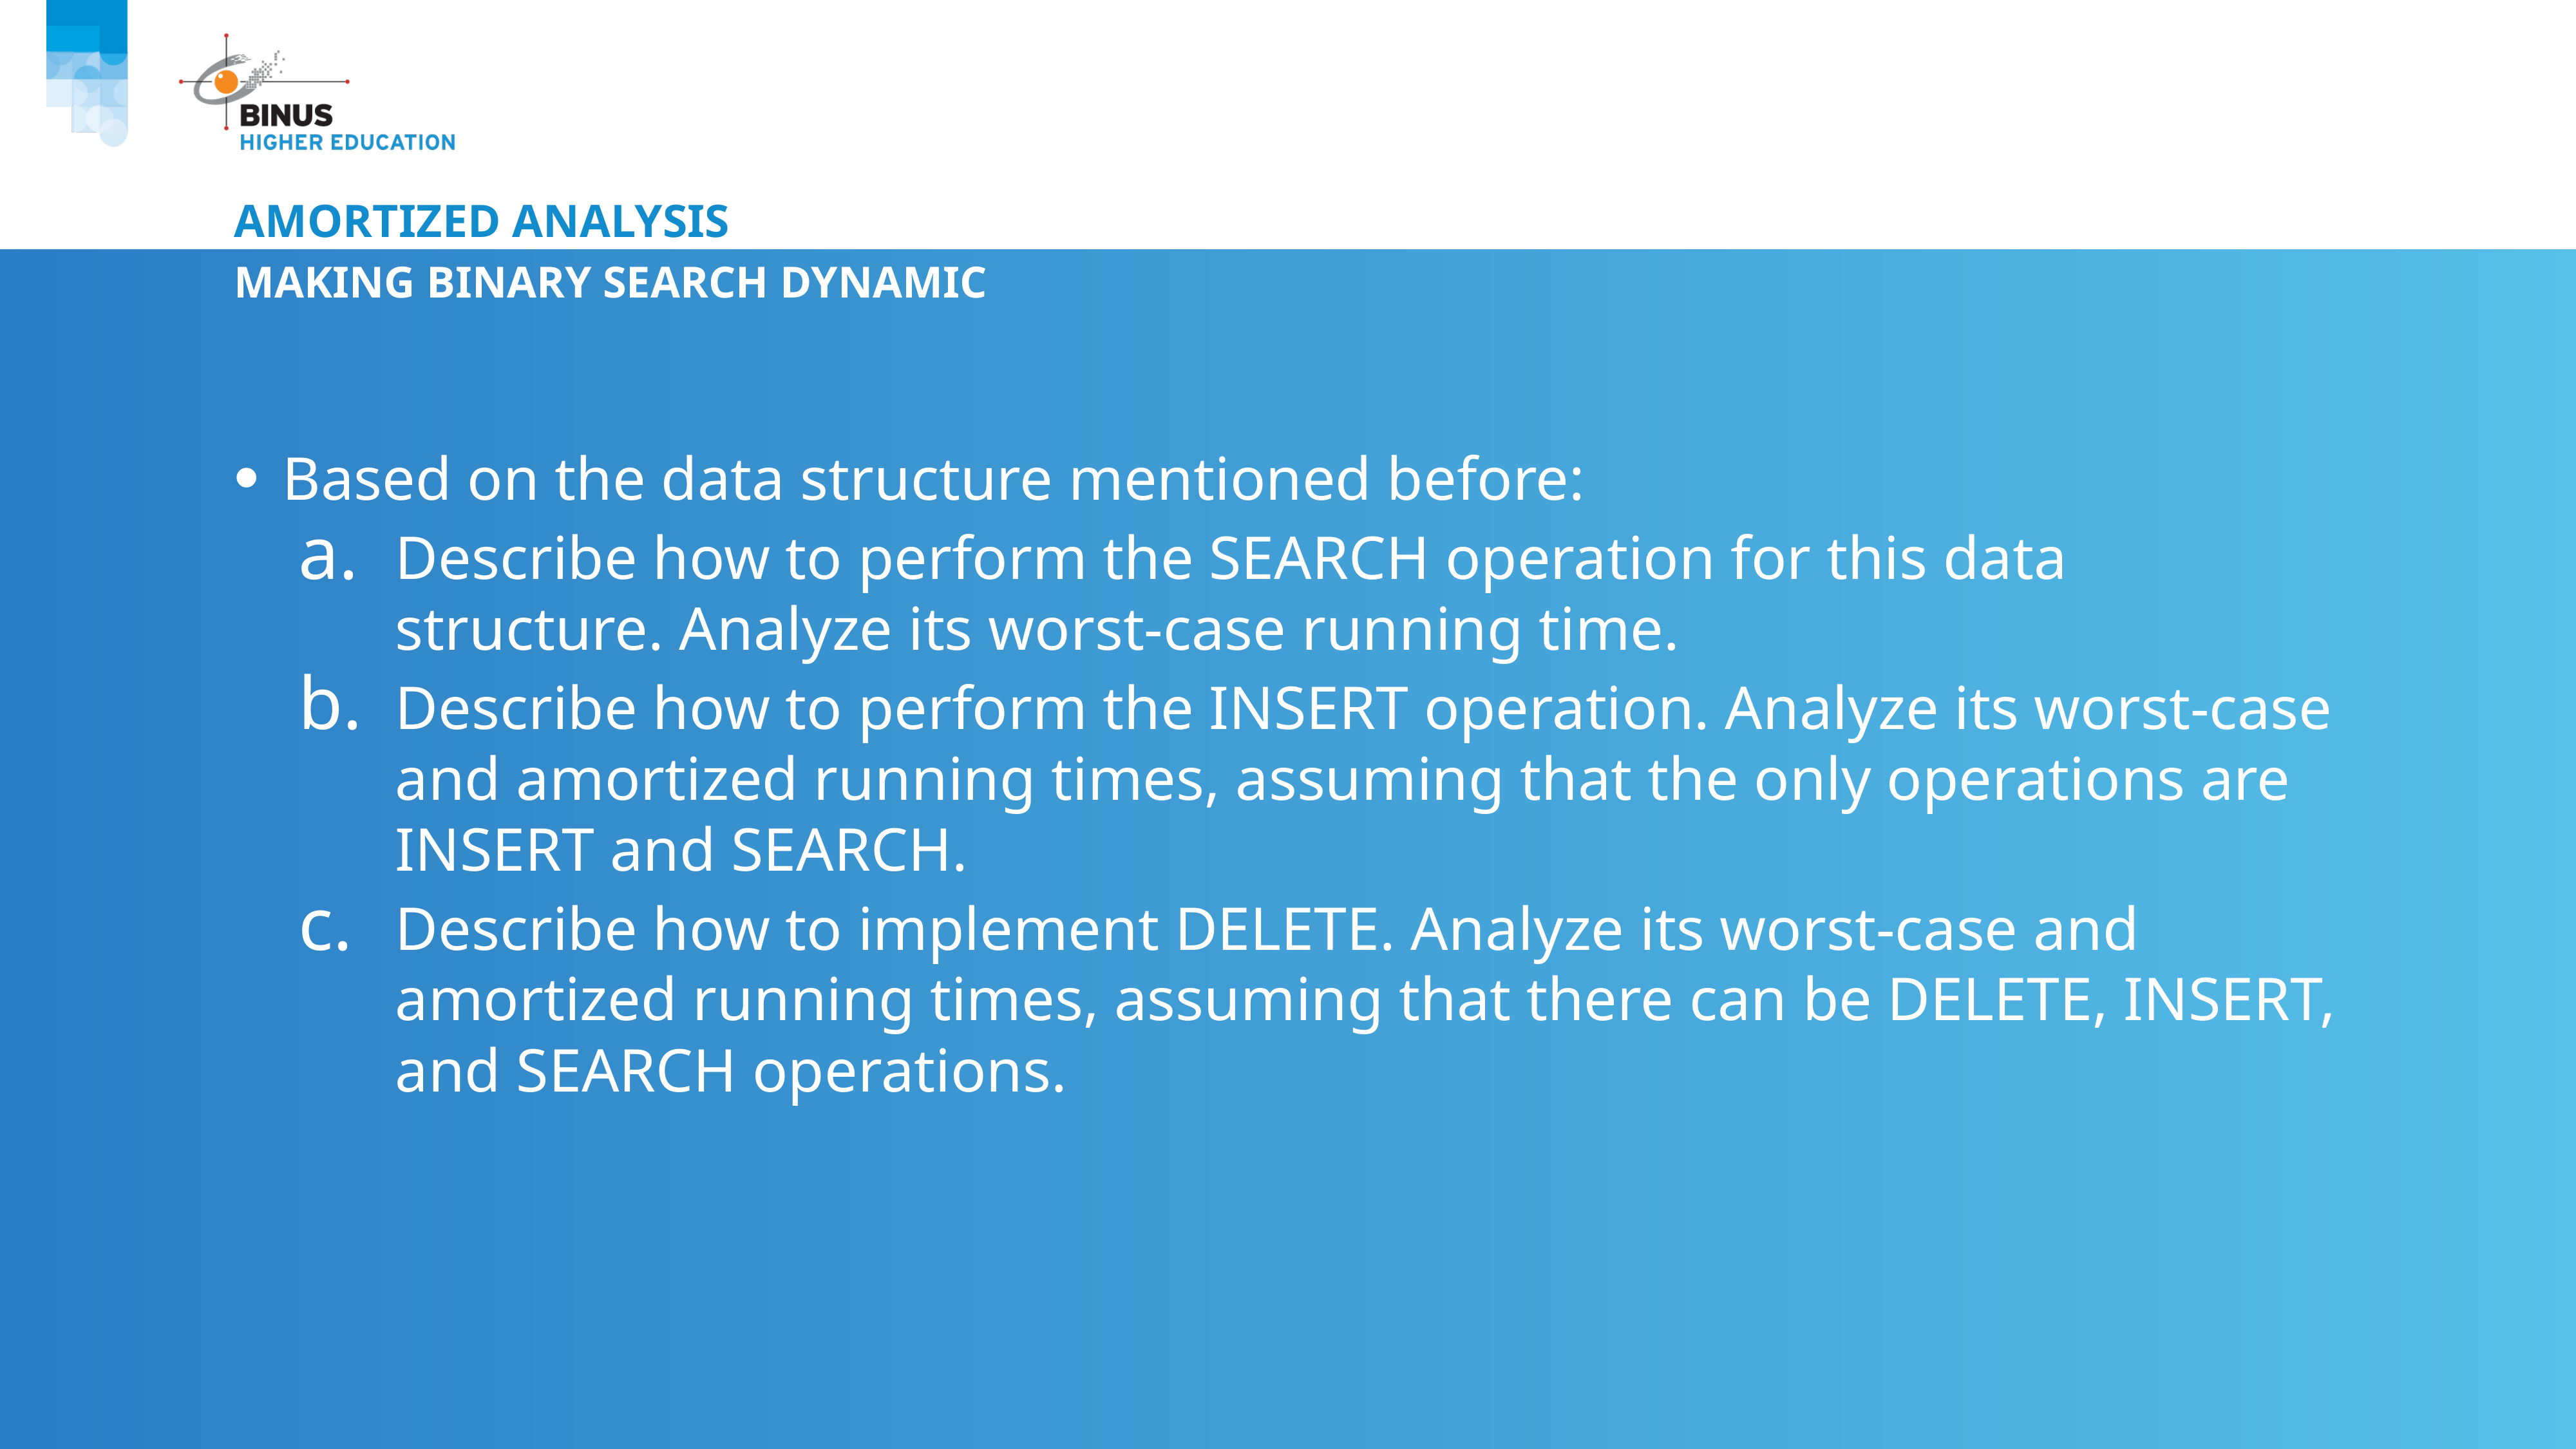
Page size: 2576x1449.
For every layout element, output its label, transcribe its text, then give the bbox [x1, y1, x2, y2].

title Amortized analysis [228, 197, 1784, 252]
list Based on the data structure mentioned before: Describe how to perform the SEARCH operation for this data structure. Analyze its worst-case running time. Describe how to perform the INSERT operation. Analyze its worst-case and amortized running times, assuming that the only operations are INSERT and SEARCH. Describe how to implement DELETE. Analyze its worst-case and amortized running times, assuming that there can be DELETE, INSERT, and SEARCH operations. [228, 435, 2349, 1337]
list Making binary search dynamic [228, 255, 1262, 341]
picture [46, 0, 455, 154]
